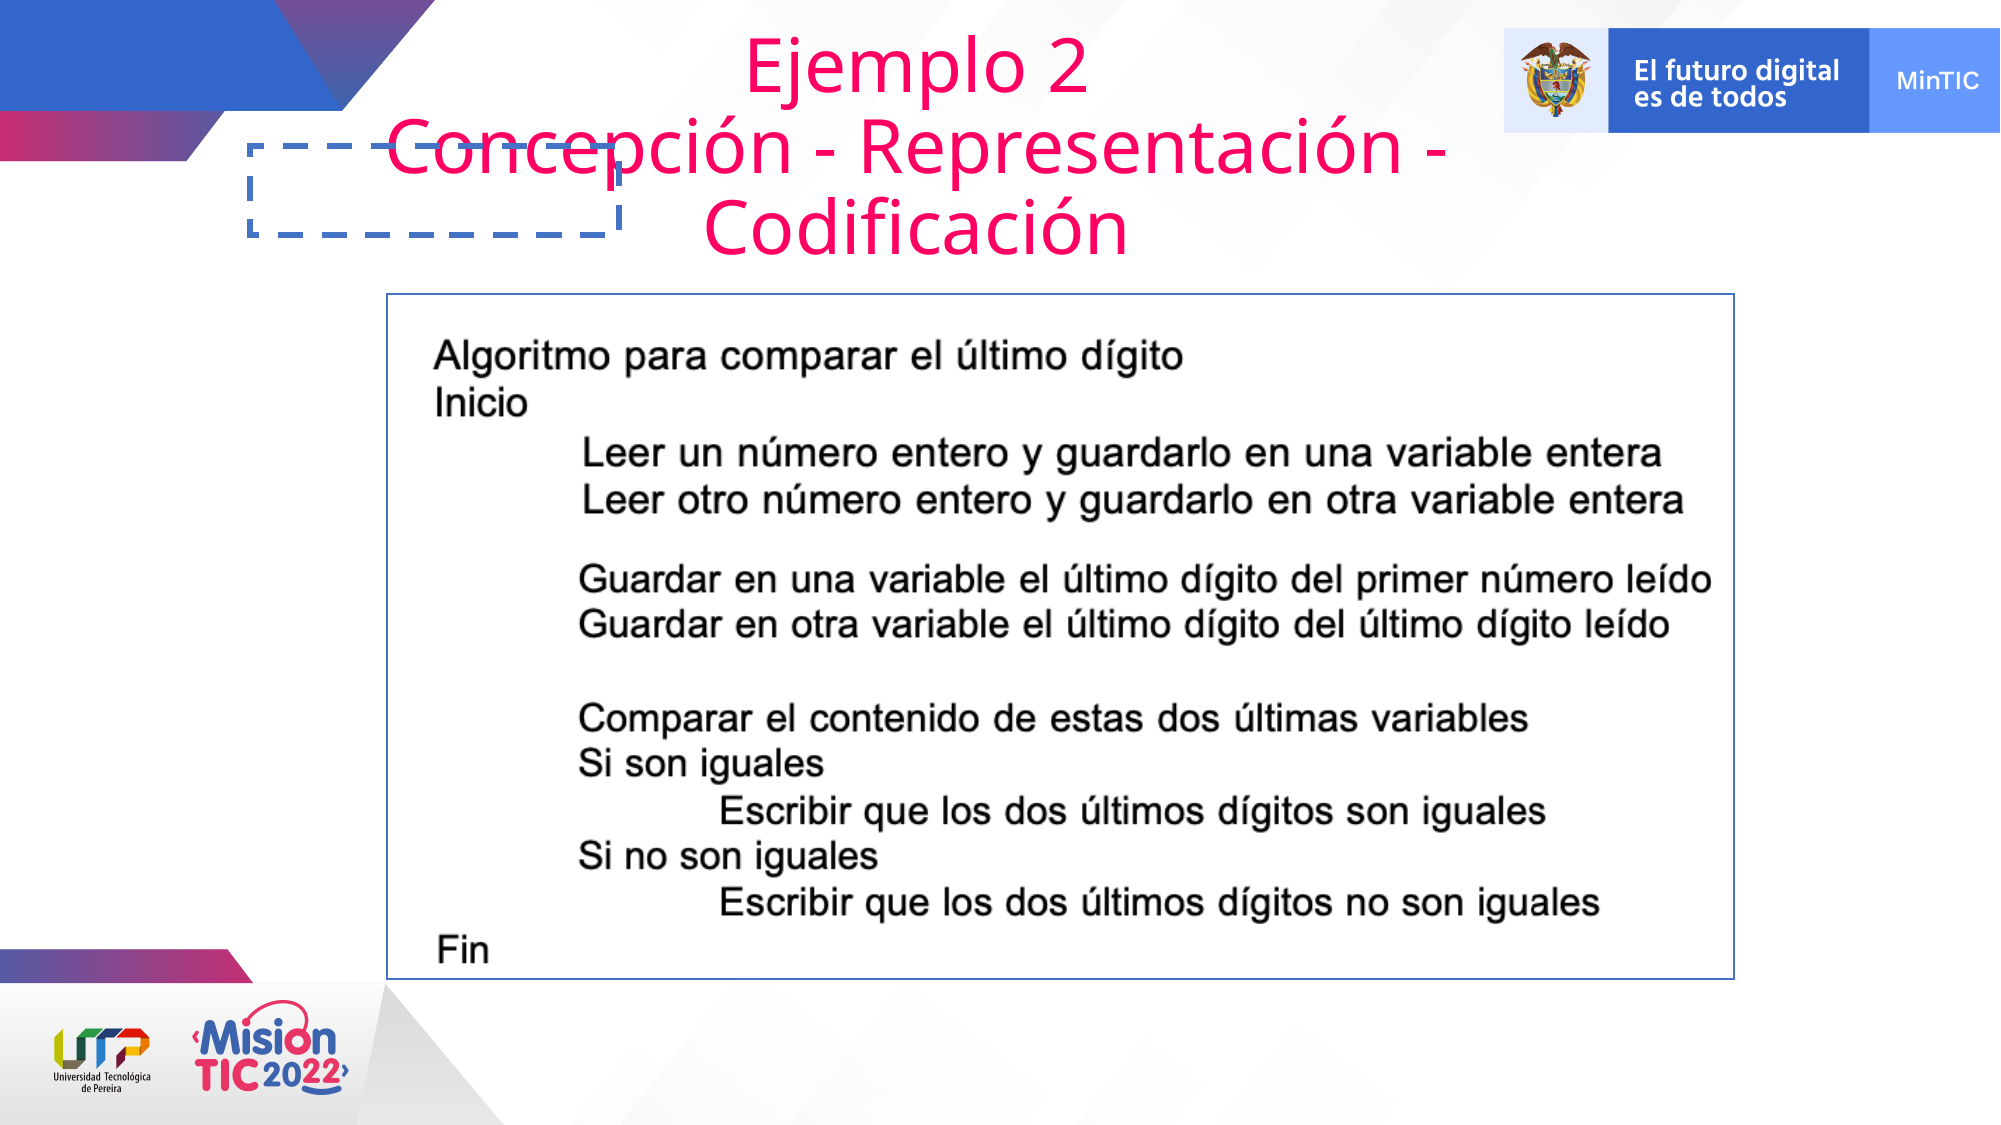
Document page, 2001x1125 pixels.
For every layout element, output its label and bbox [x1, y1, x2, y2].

picture [0, 0, 2000, 1125]
list [414, 324, 1701, 546]
